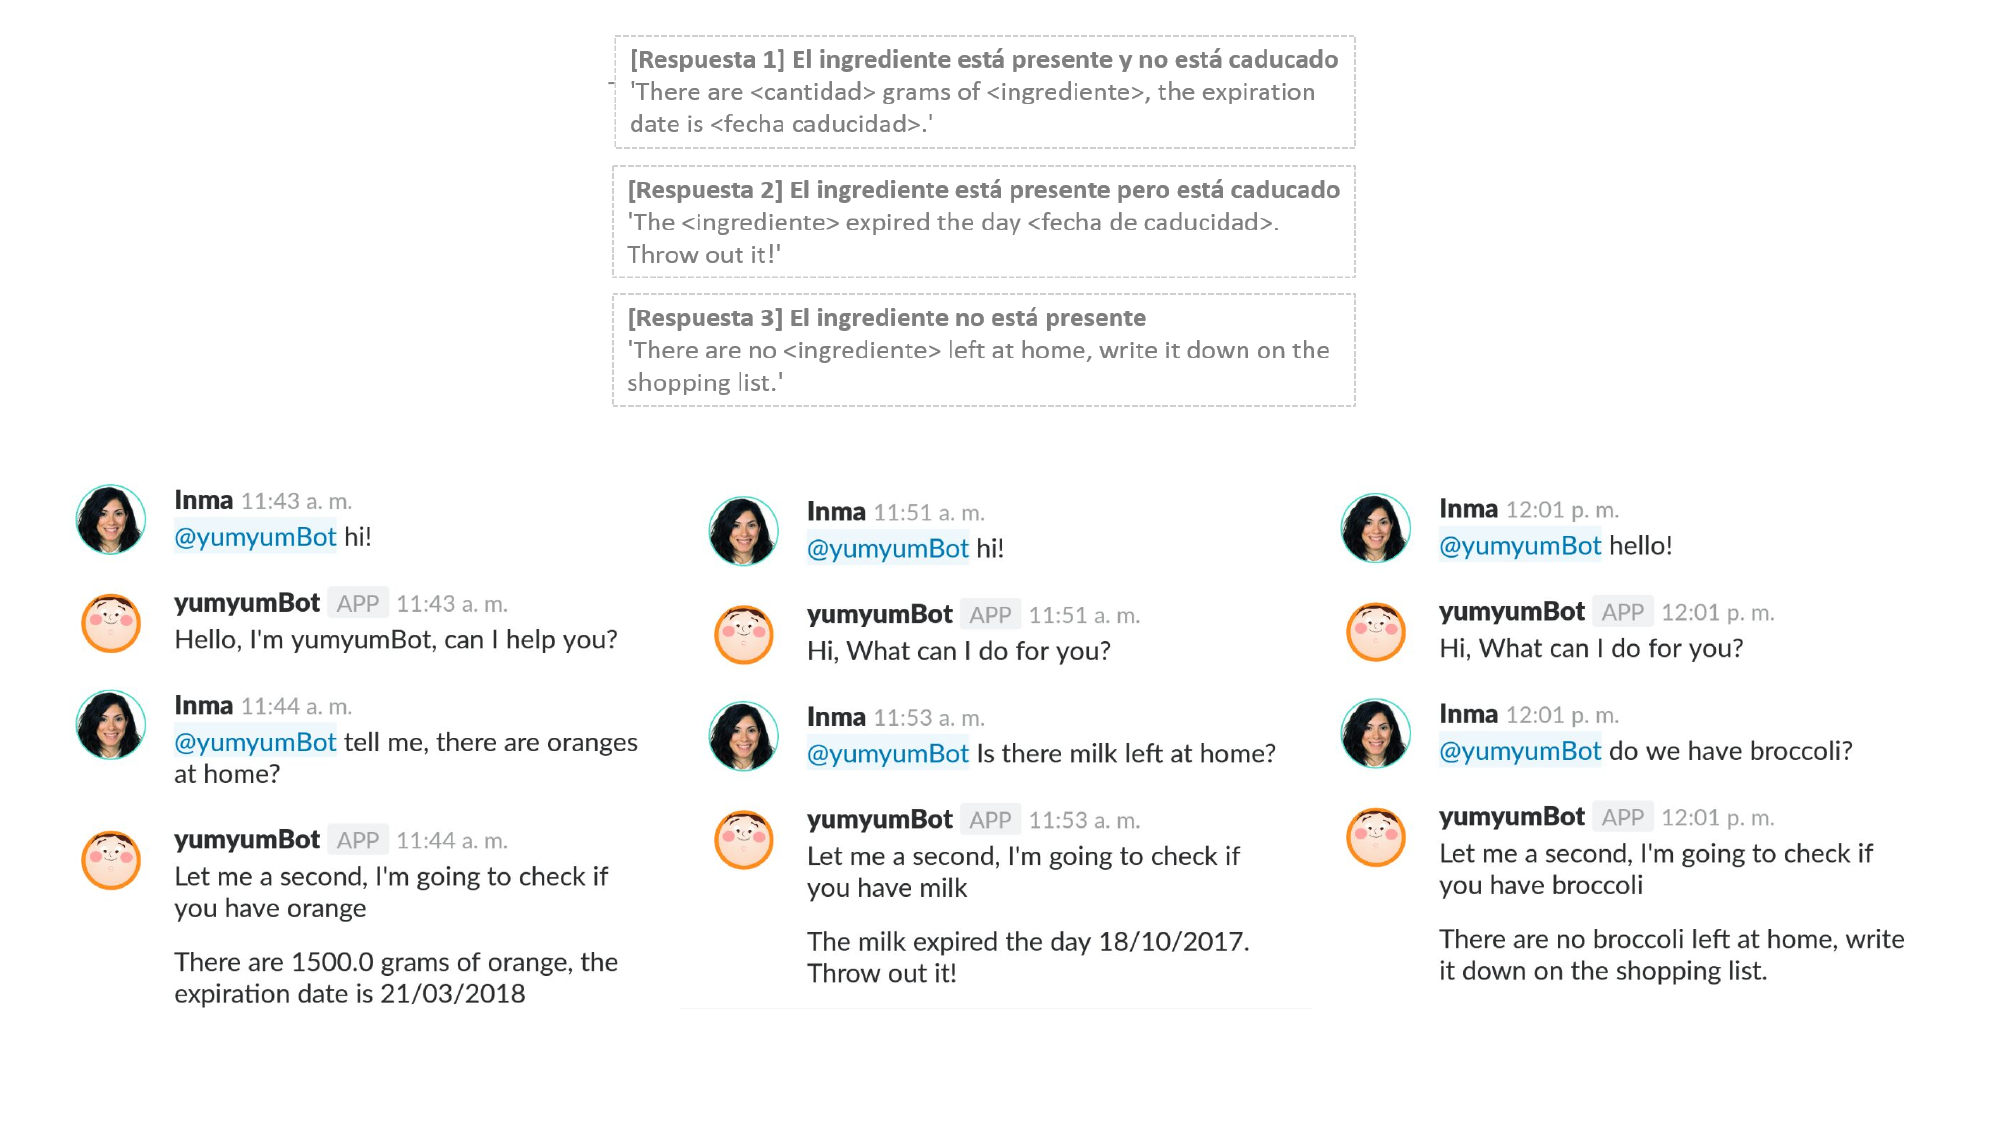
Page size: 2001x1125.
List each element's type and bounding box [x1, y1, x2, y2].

text_box [47, 0, 1946, 1021]
